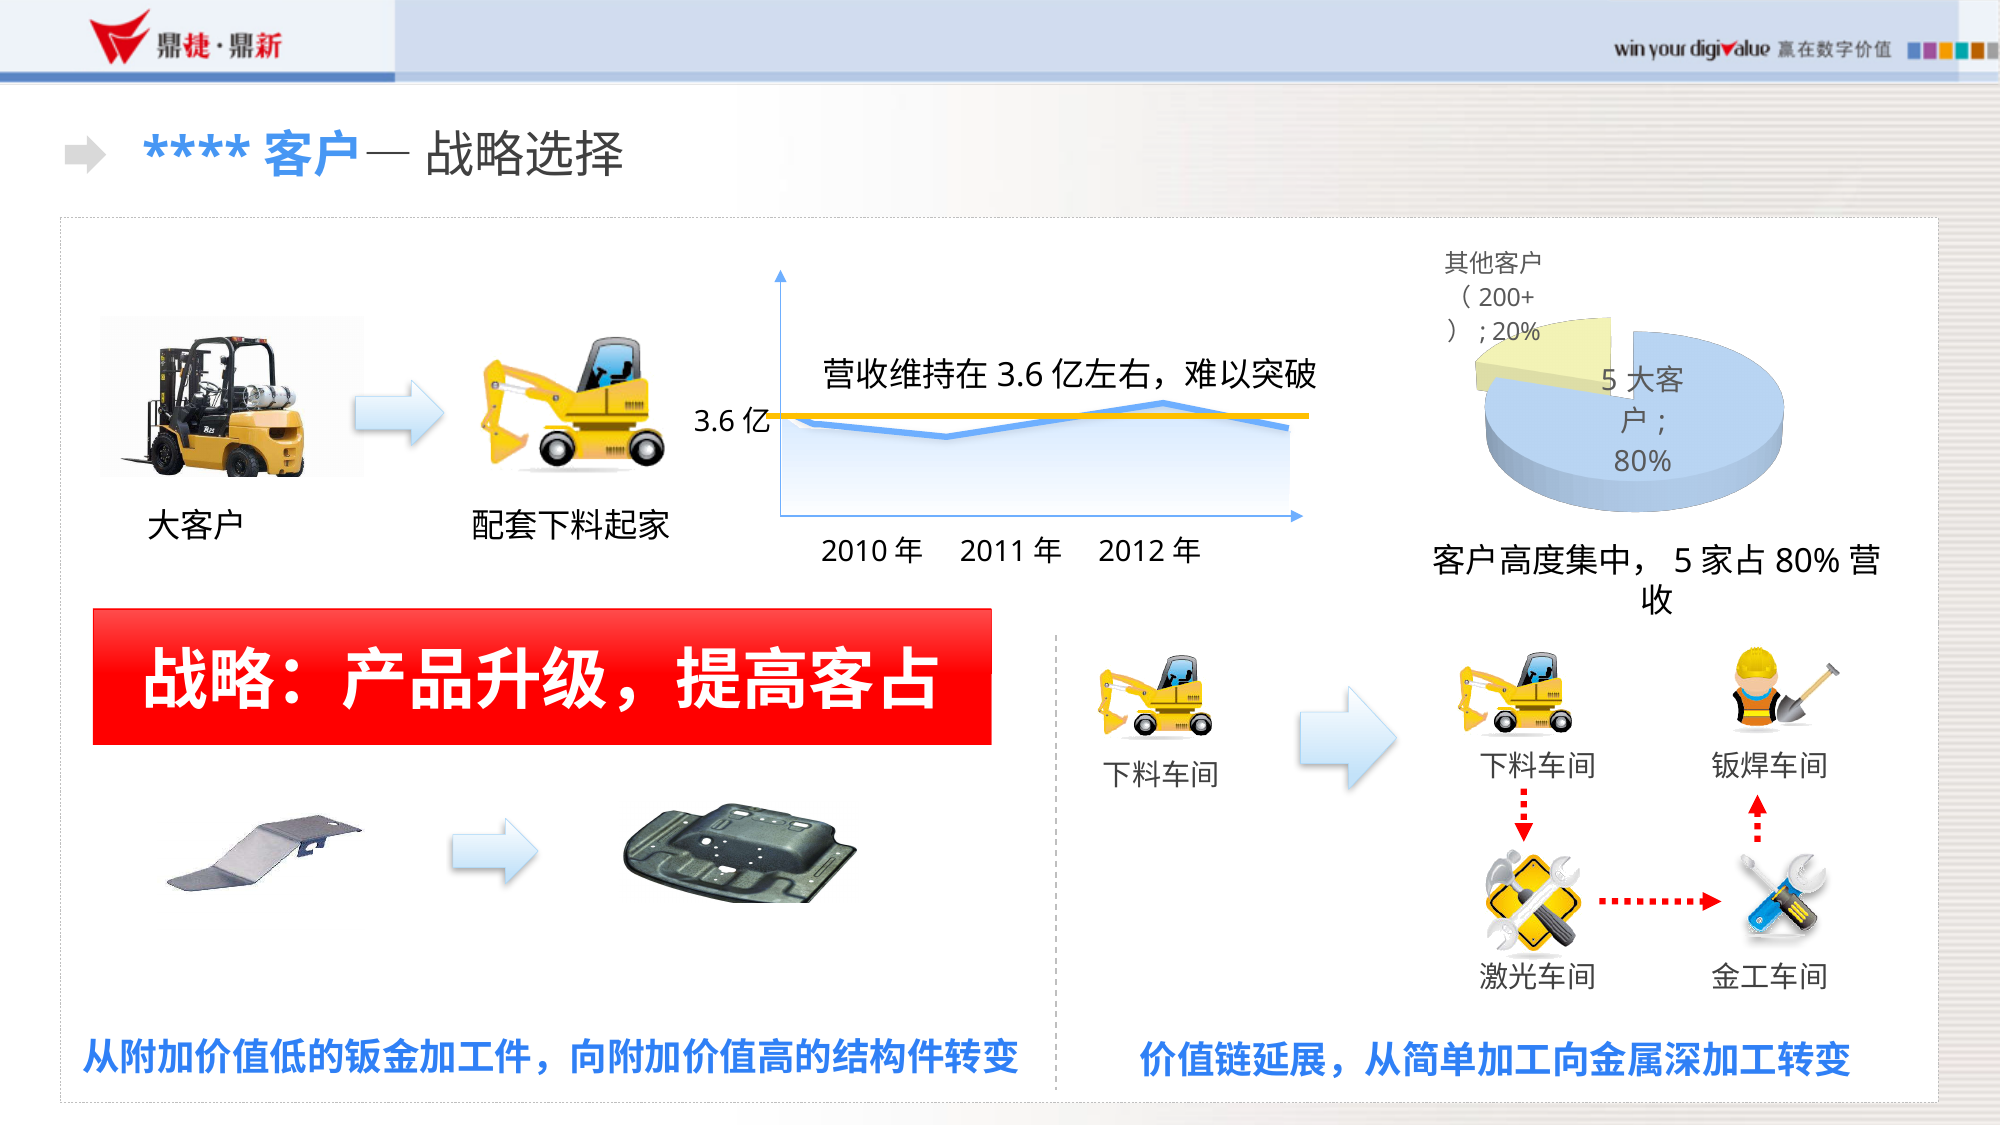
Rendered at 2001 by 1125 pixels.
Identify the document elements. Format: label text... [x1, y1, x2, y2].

text_box 从附加价值低的钣金加工件，向附加价值高的结构件转变 [59, 1003, 1042, 1086]
text_box [1751, 794, 1764, 827]
text_box 战略：产品升级，提高客占 [92, 608, 992, 745]
title ****客户— 战略选择 [127, 115, 1853, 193]
text_box 价值链延展，从简单加工向金属深加工转变 [1125, 983, 1938, 1089]
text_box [157, 785, 600, 934]
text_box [1696, 626, 1850, 750]
text_box 大客户 [132, 496, 263, 552]
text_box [1324, 214, 1928, 590]
text_box 配套下料起家 [428, 496, 673, 552]
text_box [369, 379, 445, 447]
picture [0, 0, 2000, 1125]
text_box [1299, 685, 1398, 791]
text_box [678, 269, 1346, 576]
text_box [1688, 895, 1714, 908]
text_box [58, 215, 1940, 1105]
text_box 金工车间 [1675, 950, 1865, 983]
text_box 下料车间 [1066, 748, 1256, 799]
text_box 下料车间 [1443, 740, 1633, 791]
text_box 钣焊车间 [1675, 740, 1865, 791]
text_box 激光车间 [1443, 951, 1633, 983]
